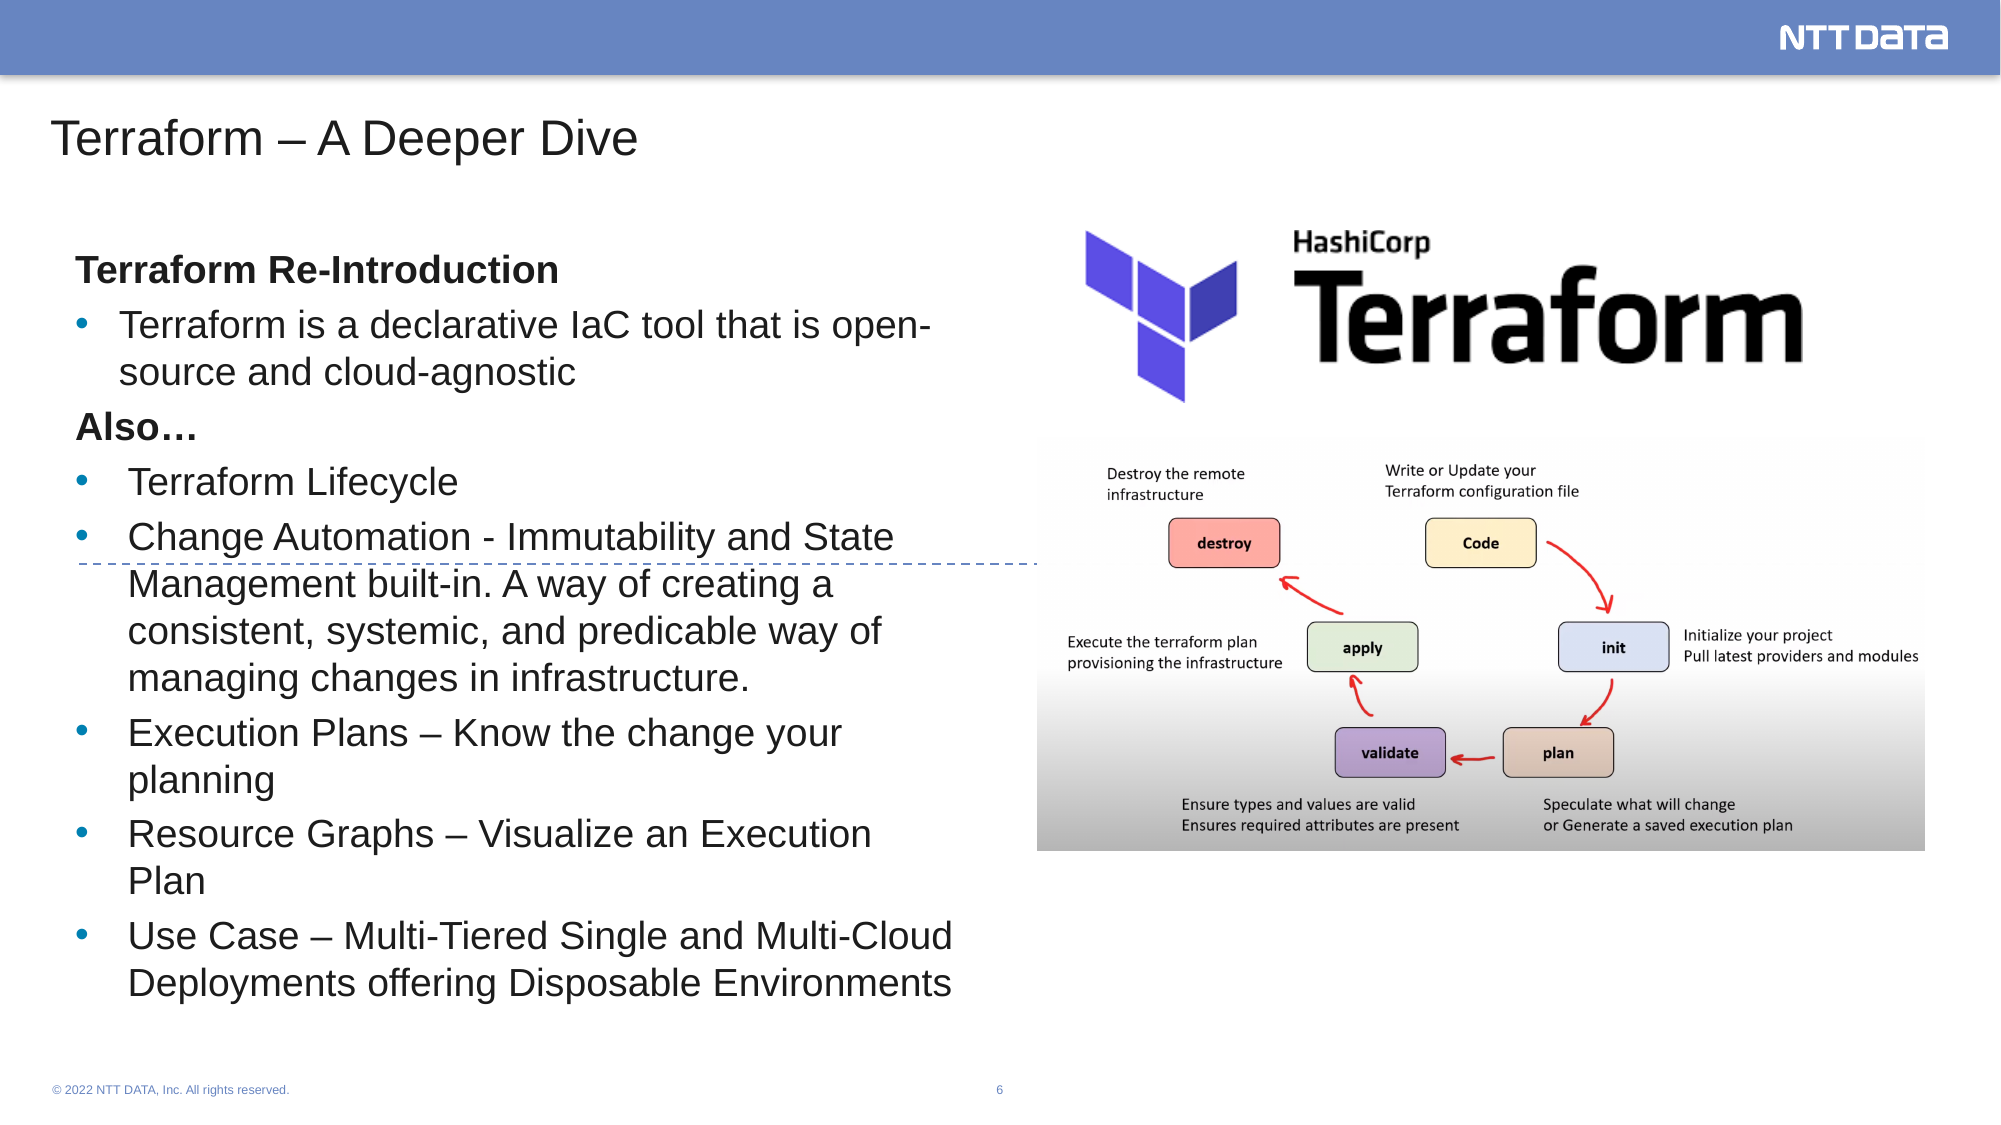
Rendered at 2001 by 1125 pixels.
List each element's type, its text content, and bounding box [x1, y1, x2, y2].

picture [1036, 436, 1926, 851]
text_box Terraform – A Deeper Dive [50, 104, 1950, 196]
picture [1084, 230, 1803, 403]
footer © 2022 NTT DATA, Inc. All rights reserved. [37, 1075, 398, 1106]
text_box Terraform Re-Introduction Terraform is a declarative IaC tool that is open-source and cloud-agnostic Also… Terraform Lifecycle Change Automation - Immutability and State Management built-in. A way of creating a consistent, systemic, and predicable way of managing changes in infrastructure. Execution Plans – Know the change your planning Resource Graphs – Visualize an Execution Plan Use Case – Multi-Tiered Single and Multi-Cloud Deployments offering Disposable Environments [74, 237, 963, 1050]
slide_number 6 [945, 1075, 1055, 1106]
